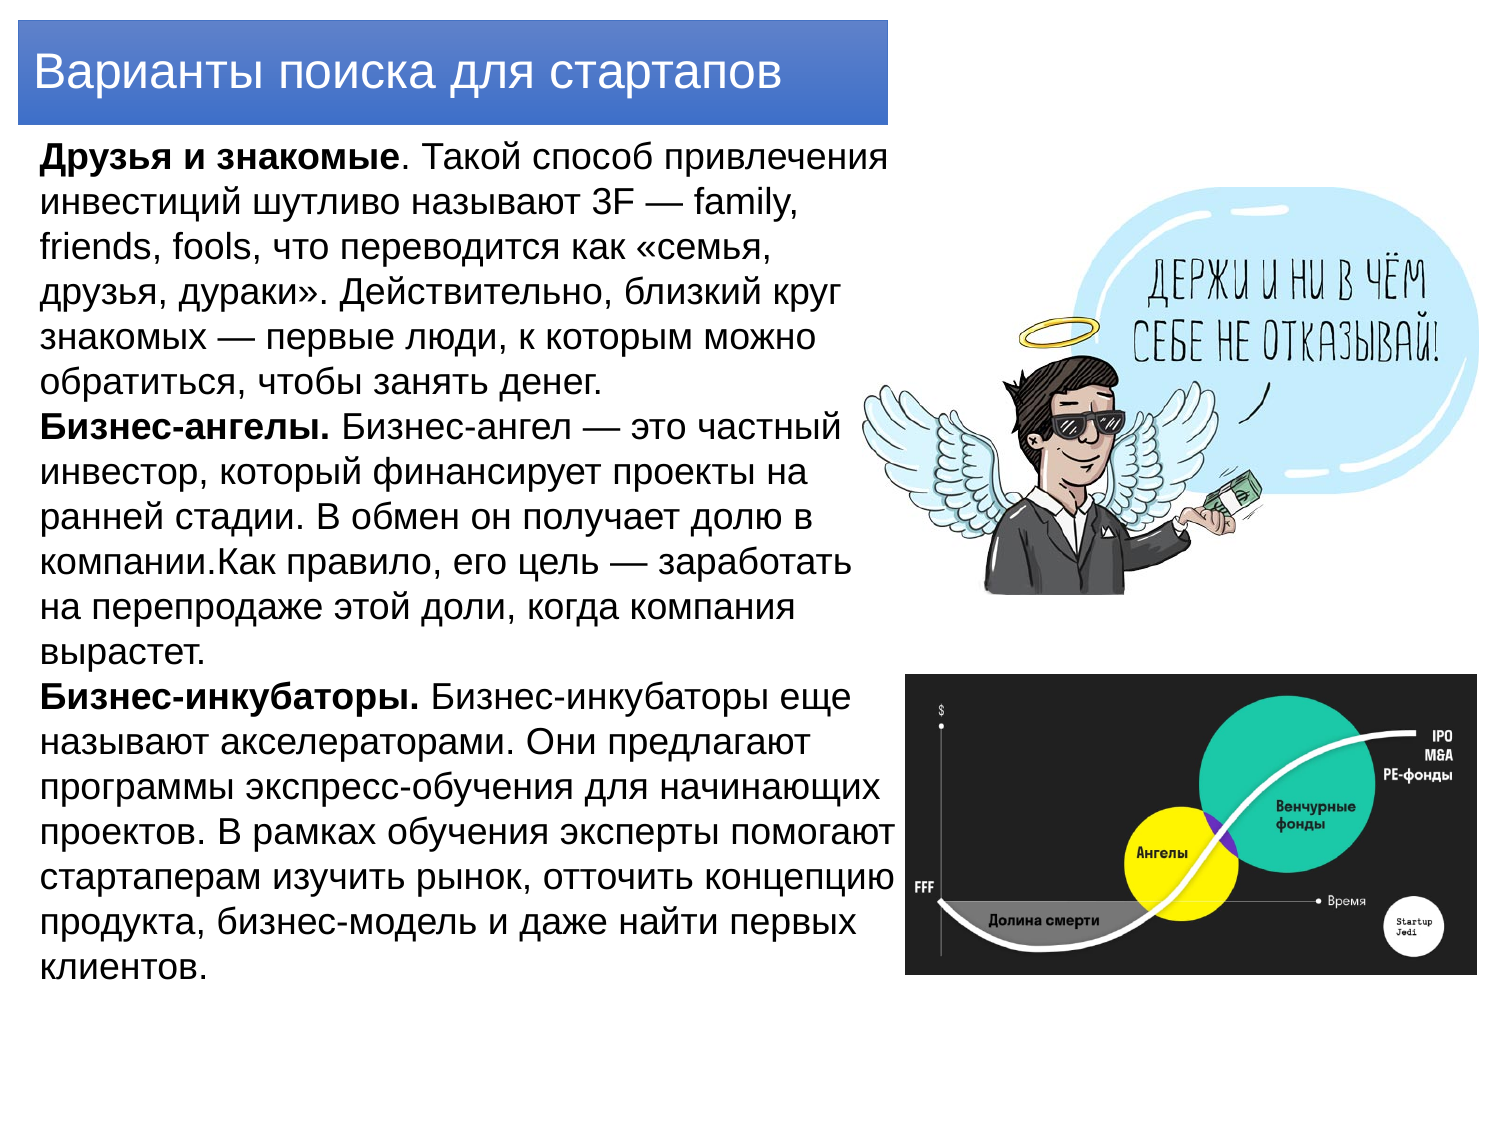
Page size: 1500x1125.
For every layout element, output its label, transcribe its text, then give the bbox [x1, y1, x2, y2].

text_box Друзья и знакомые. Такой способ привлечения инвестиций шутливо называют 3F — family, friends, fools, что переводится как «семья, друзья, дураки». Действительно, близкий круг знакомых — первые люди, к которым можно обратиться, чтобы занять денег. Бизнес-ангелы. Бизнес-ангел — это частный инвестор, который финансирует проекты на ранней стадии. В обмен он получает долю в компании.Как правило, его цель — заработать на перепродаже этой доли, когда компания вырастет. Бизнес-инкубаторы. Бизнес-инкубаторы еще называют акселераторами. Они предлагают программы экспресс-обучения для начинающих проектов. В рамках обучения эксперты помогают стартаперам изучить рынок, отточить концепцию продукта, бизнес-модель и даже найти первых клиентов. [24, 124, 913, 995]
picture [862, 187, 1479, 595]
picture [905, 674, 1477, 975]
title Варианты поиска для стартапов [18, 20, 888, 125]
